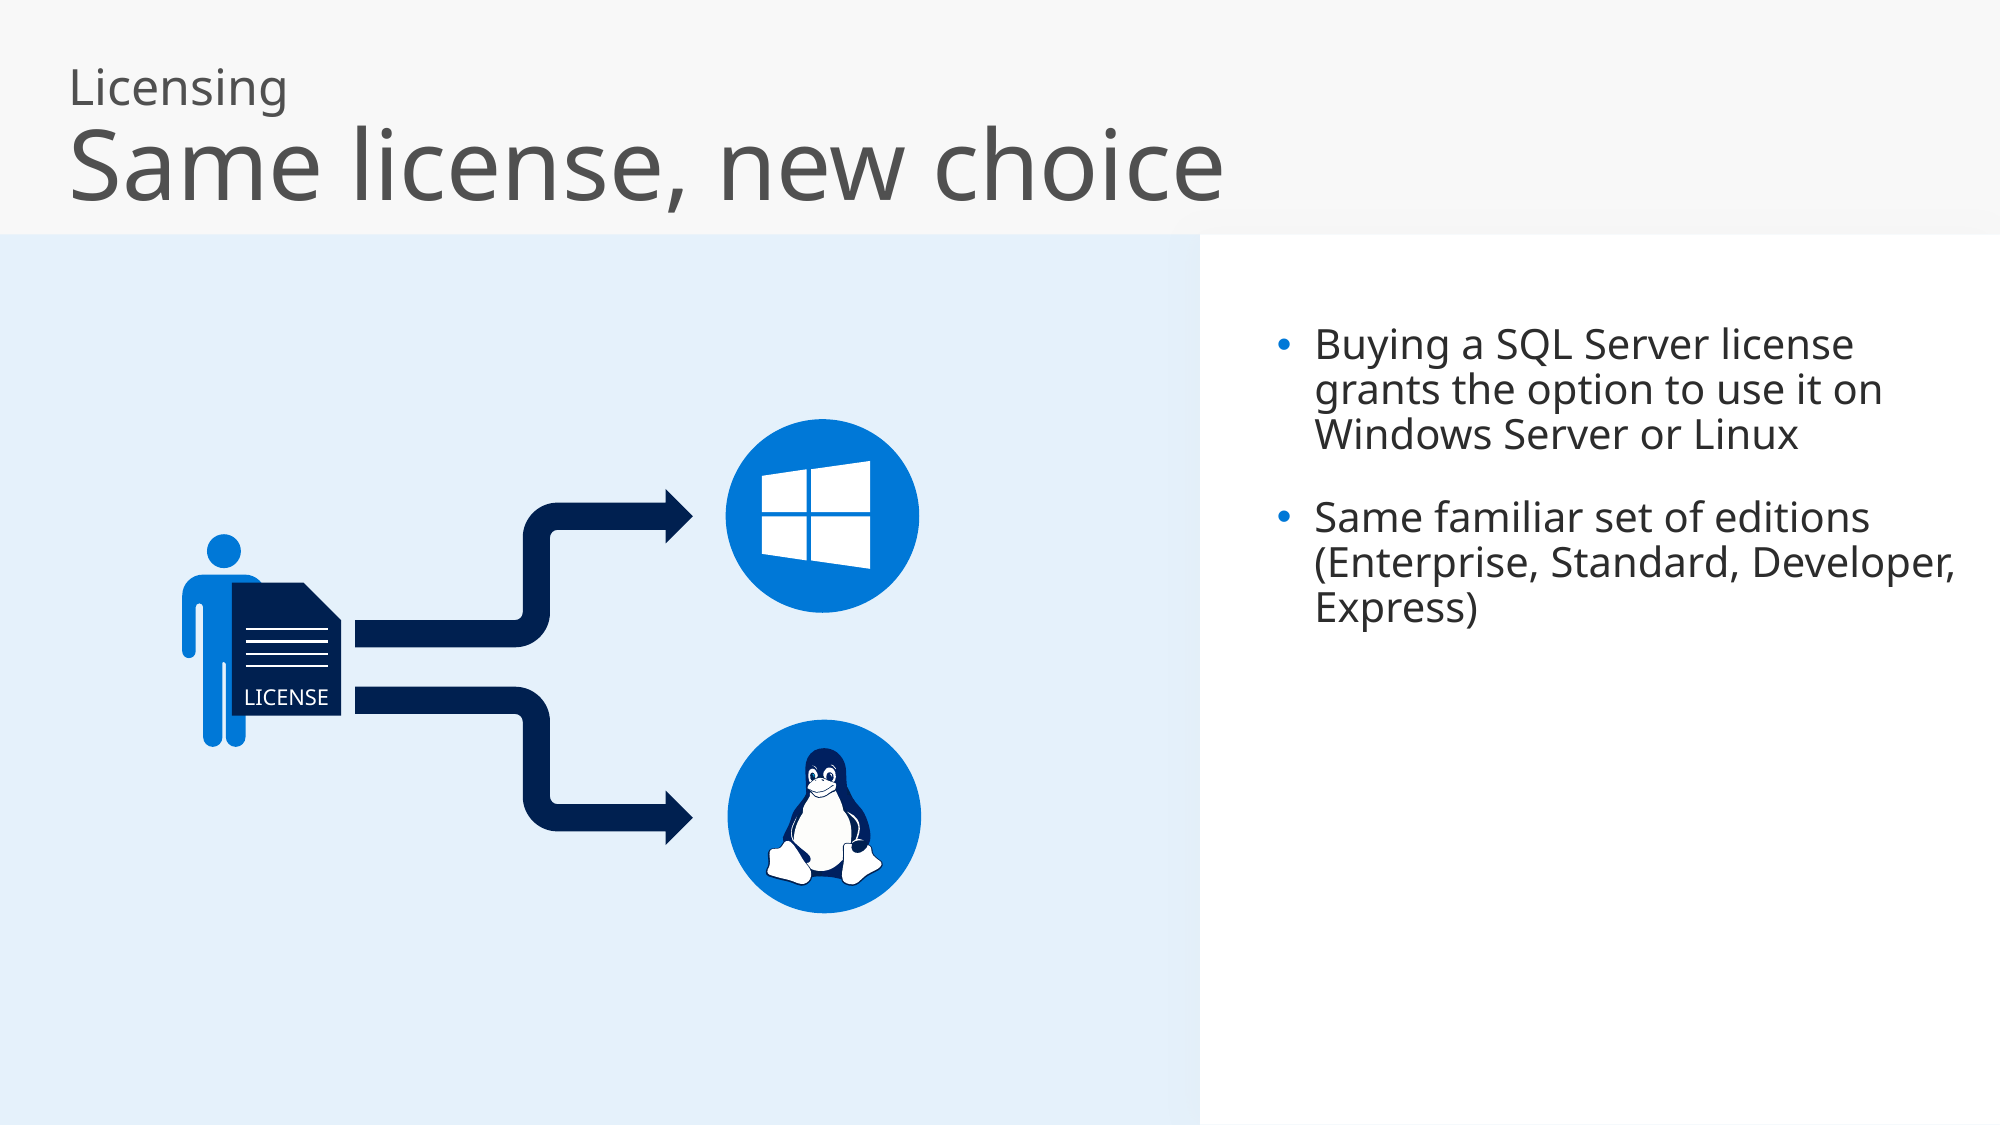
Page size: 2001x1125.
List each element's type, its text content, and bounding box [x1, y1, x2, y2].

text_box [1199, 234, 2000, 1125]
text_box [181, 533, 342, 748]
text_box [354, 488, 694, 846]
text_box Buying a SQL Server license grants the option to use it on Windows Server or Linux Same familiar set of editions (Enterprise, Standard, Developer, Express) [1261, 316, 1974, 855]
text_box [725, 418, 920, 613]
text_box [0, 233, 2000, 1125]
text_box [727, 719, 922, 914]
text_box Licensing Same license, new choice [53, 54, 1779, 202]
